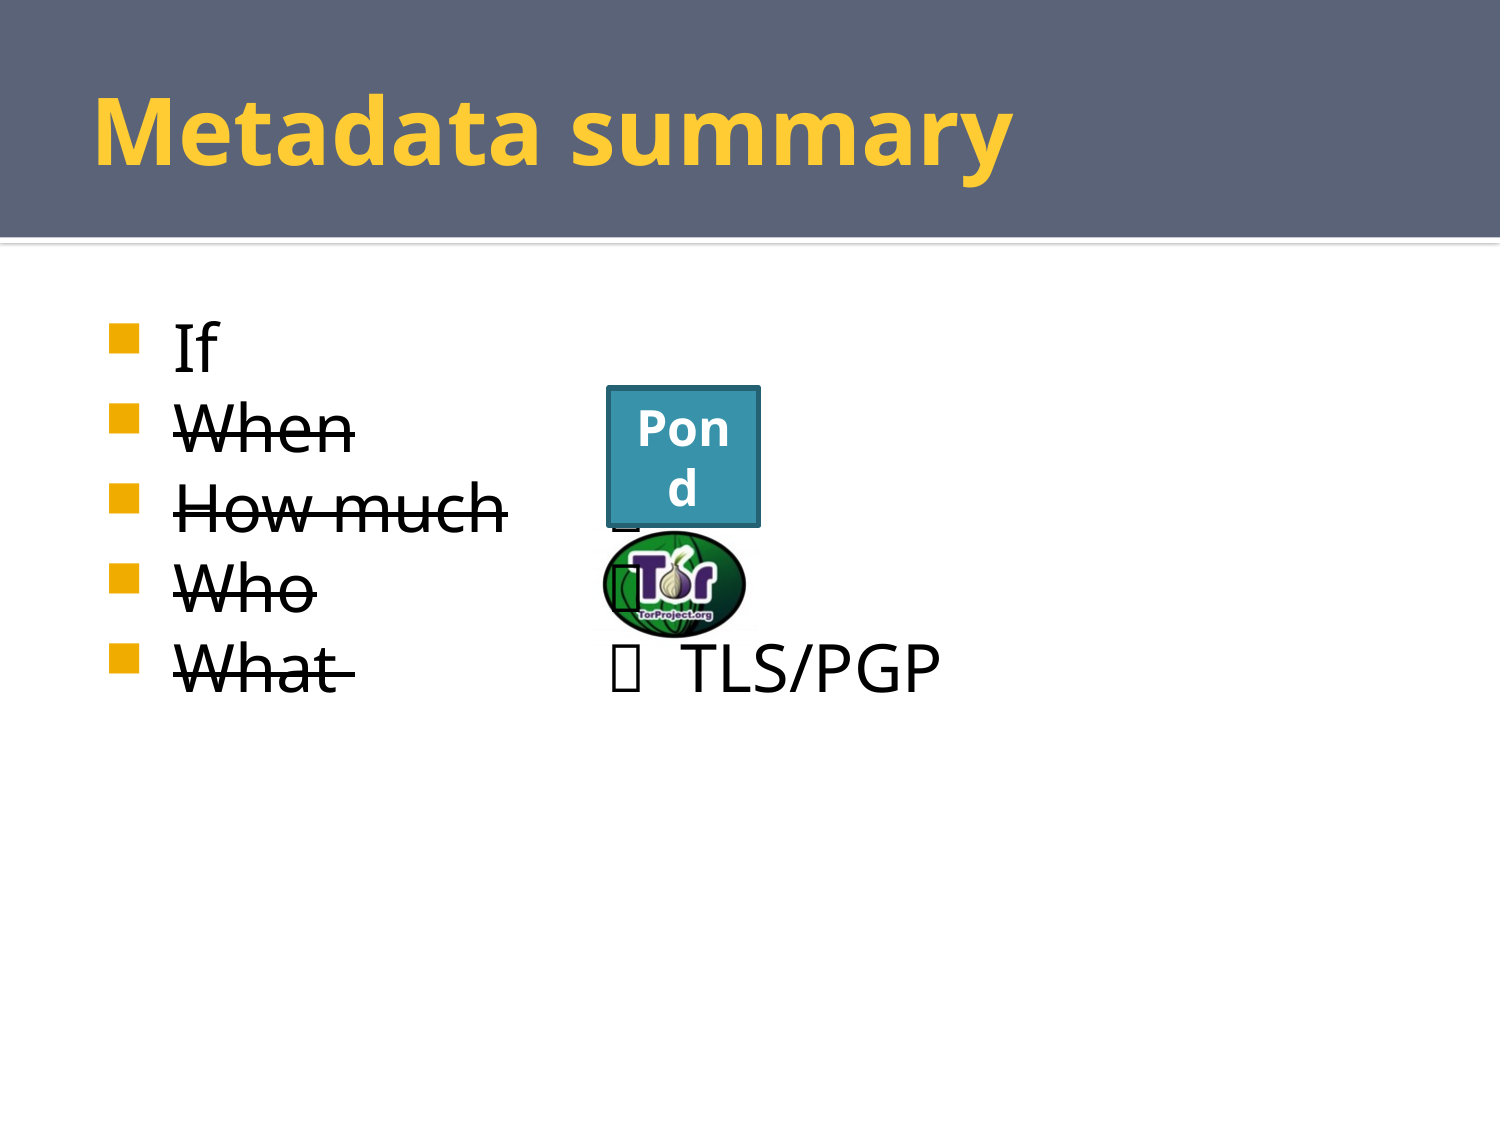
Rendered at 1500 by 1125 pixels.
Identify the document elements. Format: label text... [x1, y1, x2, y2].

list If When  How much  Who  What  TLS/PGP [75, 291, 1425, 1050]
picture [591, 519, 758, 650]
text_box Pond [605, 384, 763, 528]
title Metadata summary [75, 25, 1425, 231]
